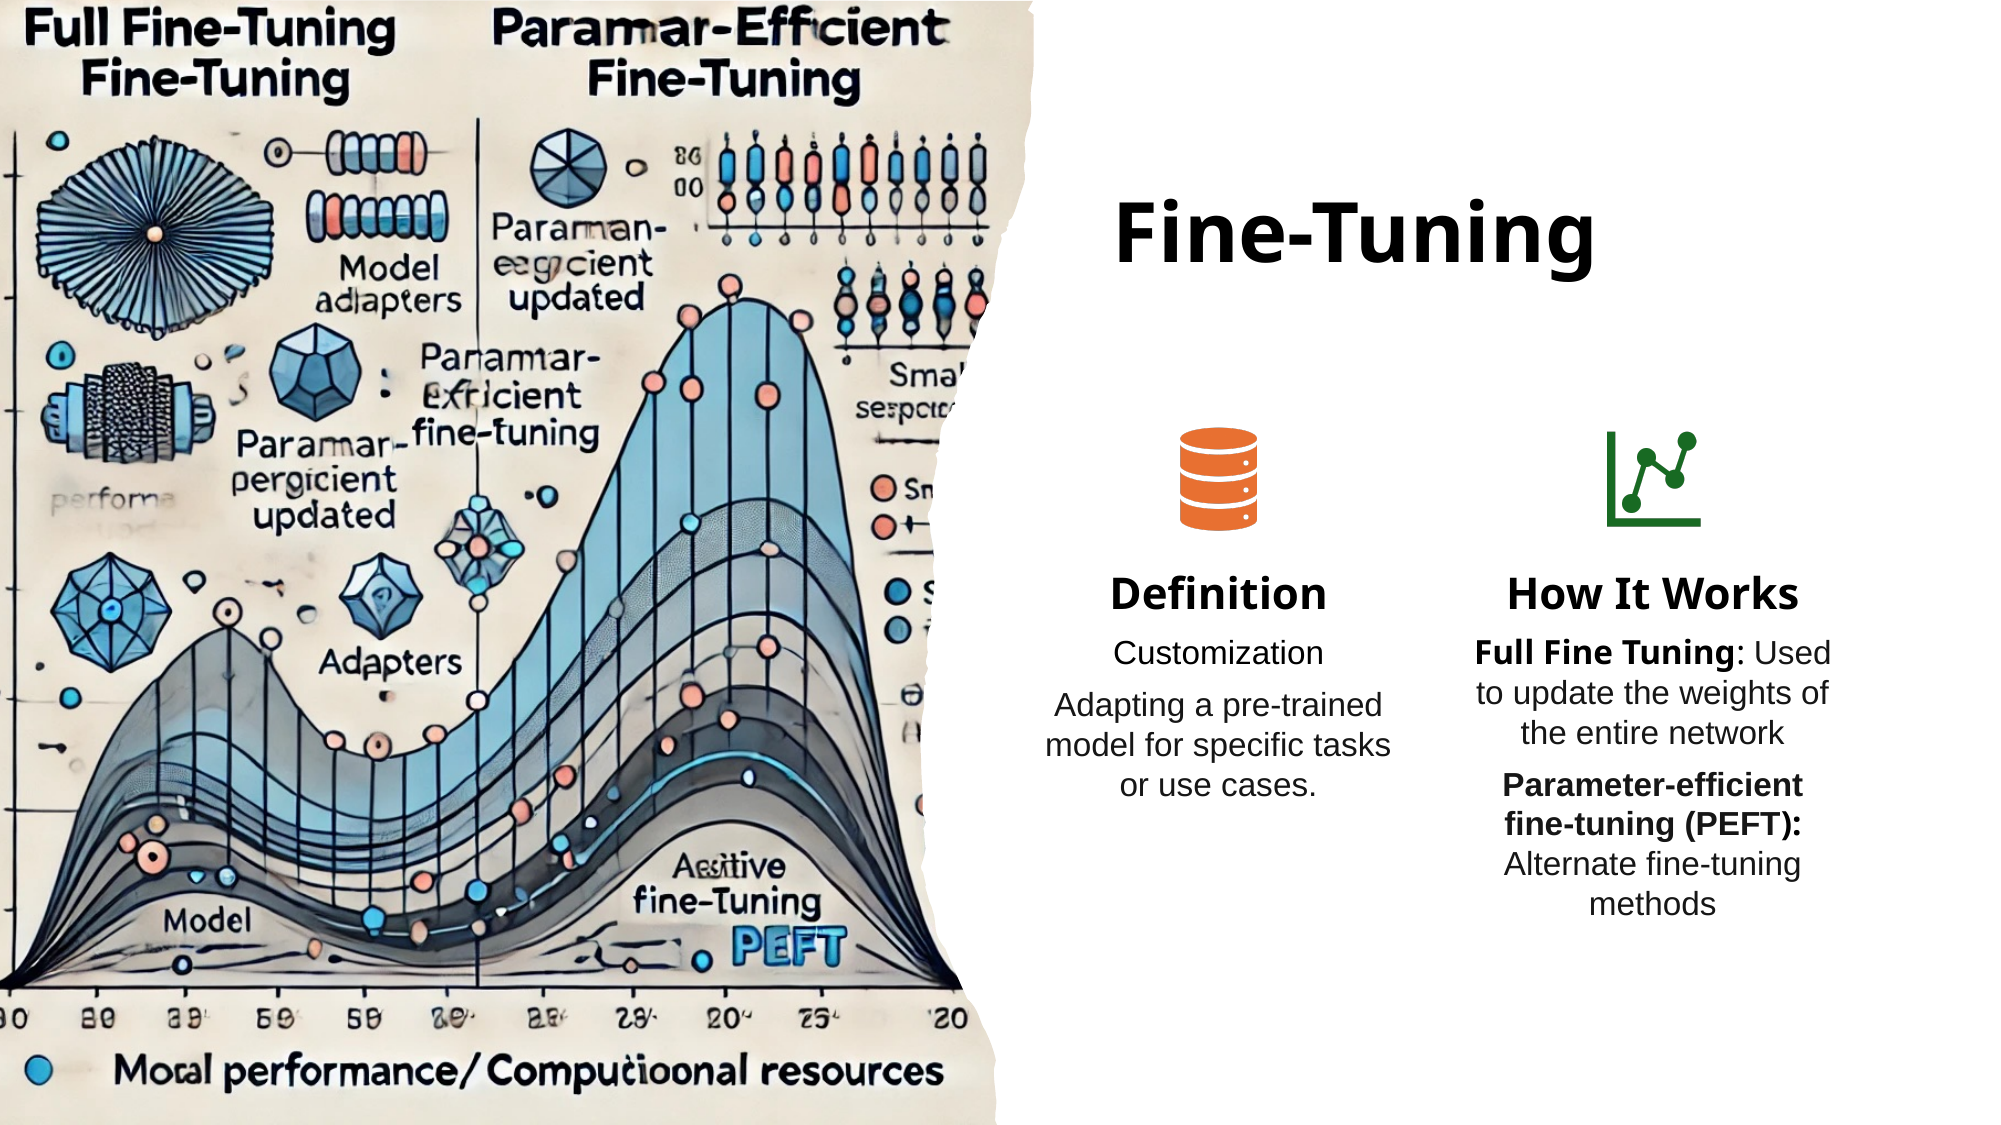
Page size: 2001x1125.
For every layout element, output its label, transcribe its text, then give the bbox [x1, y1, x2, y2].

picture [0, 0, 1034, 1125]
text_box Fine-Tuning [1097, 113, 1962, 359]
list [1032, 343, 1839, 997]
